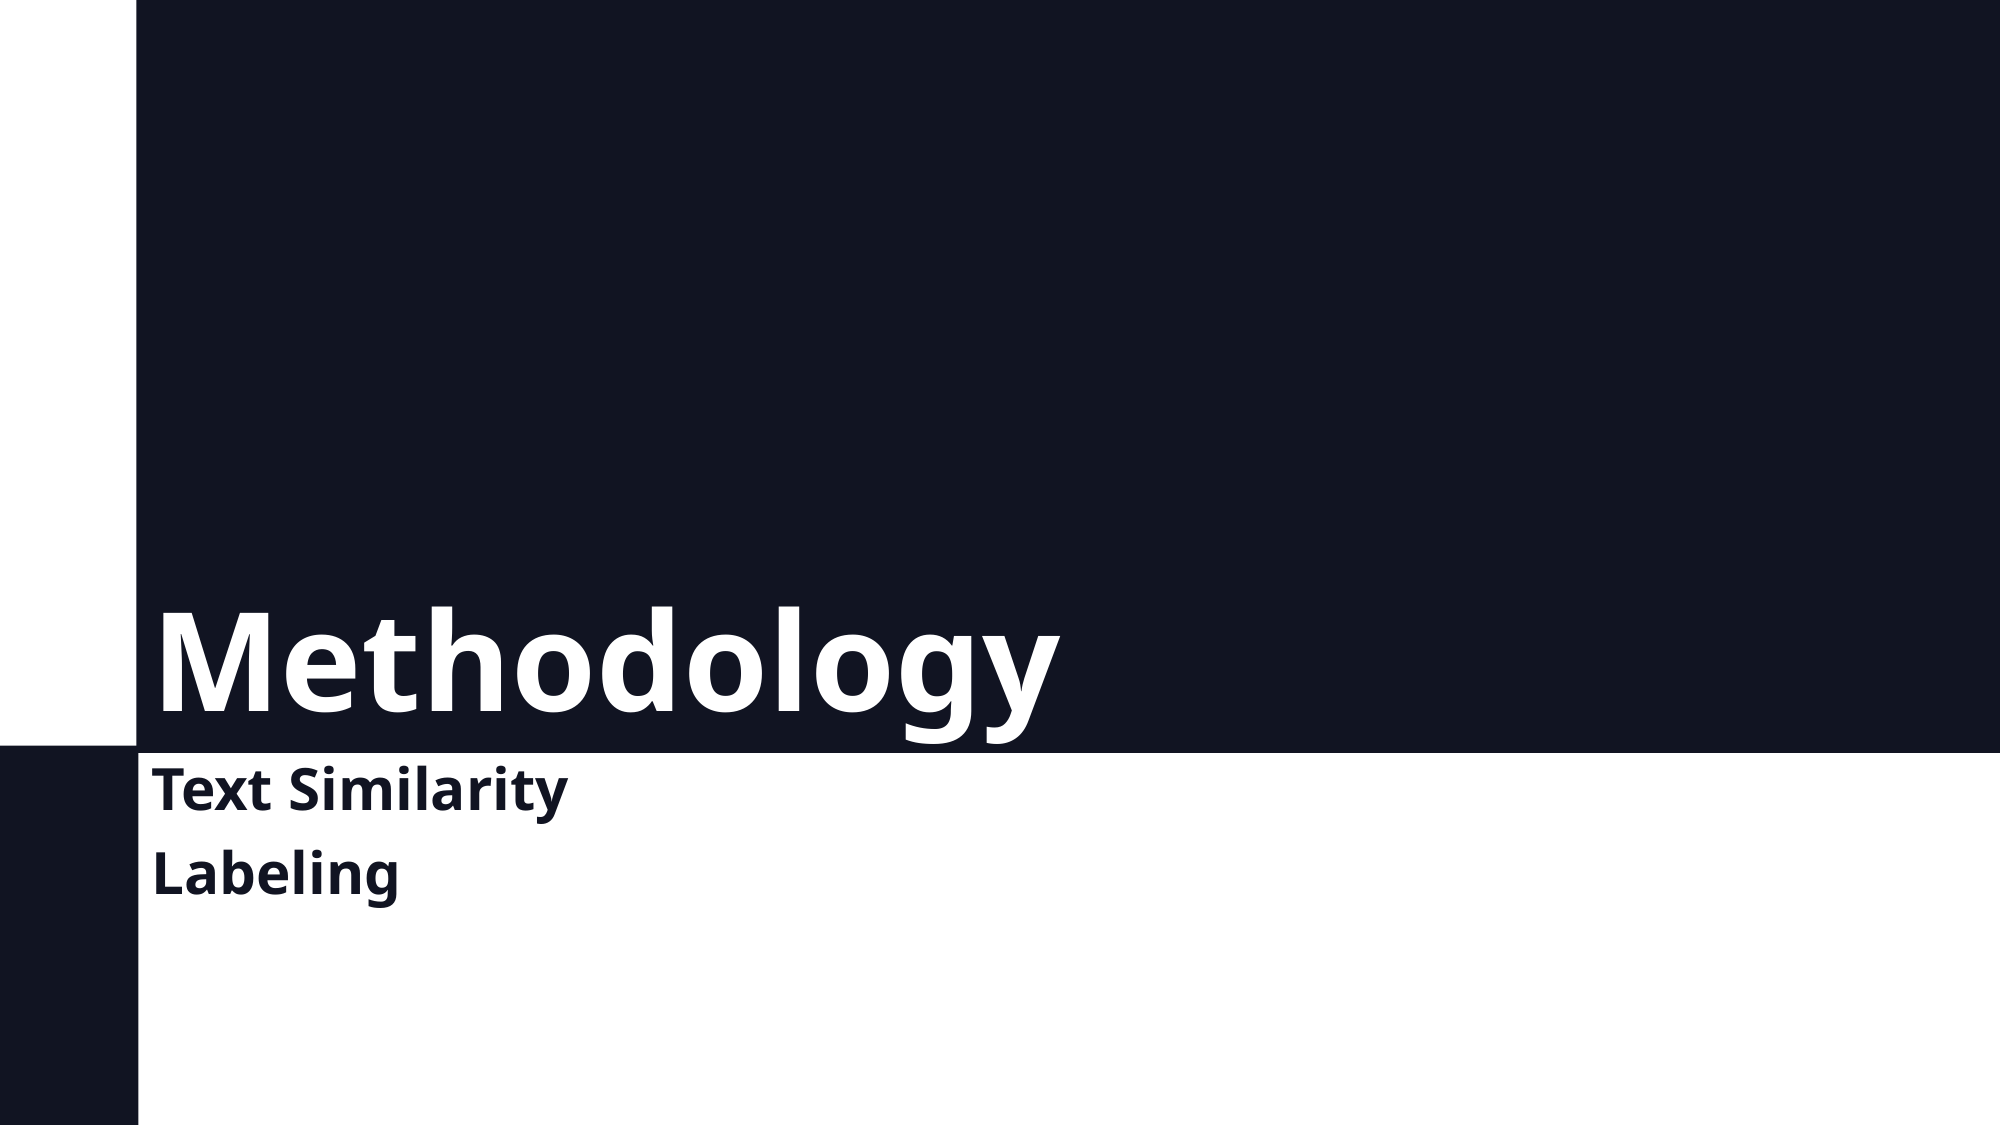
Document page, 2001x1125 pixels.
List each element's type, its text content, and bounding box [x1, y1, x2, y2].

list Text Similarity Labeling [136, 752, 1862, 999]
title Methodology [136, 280, 1862, 749]
